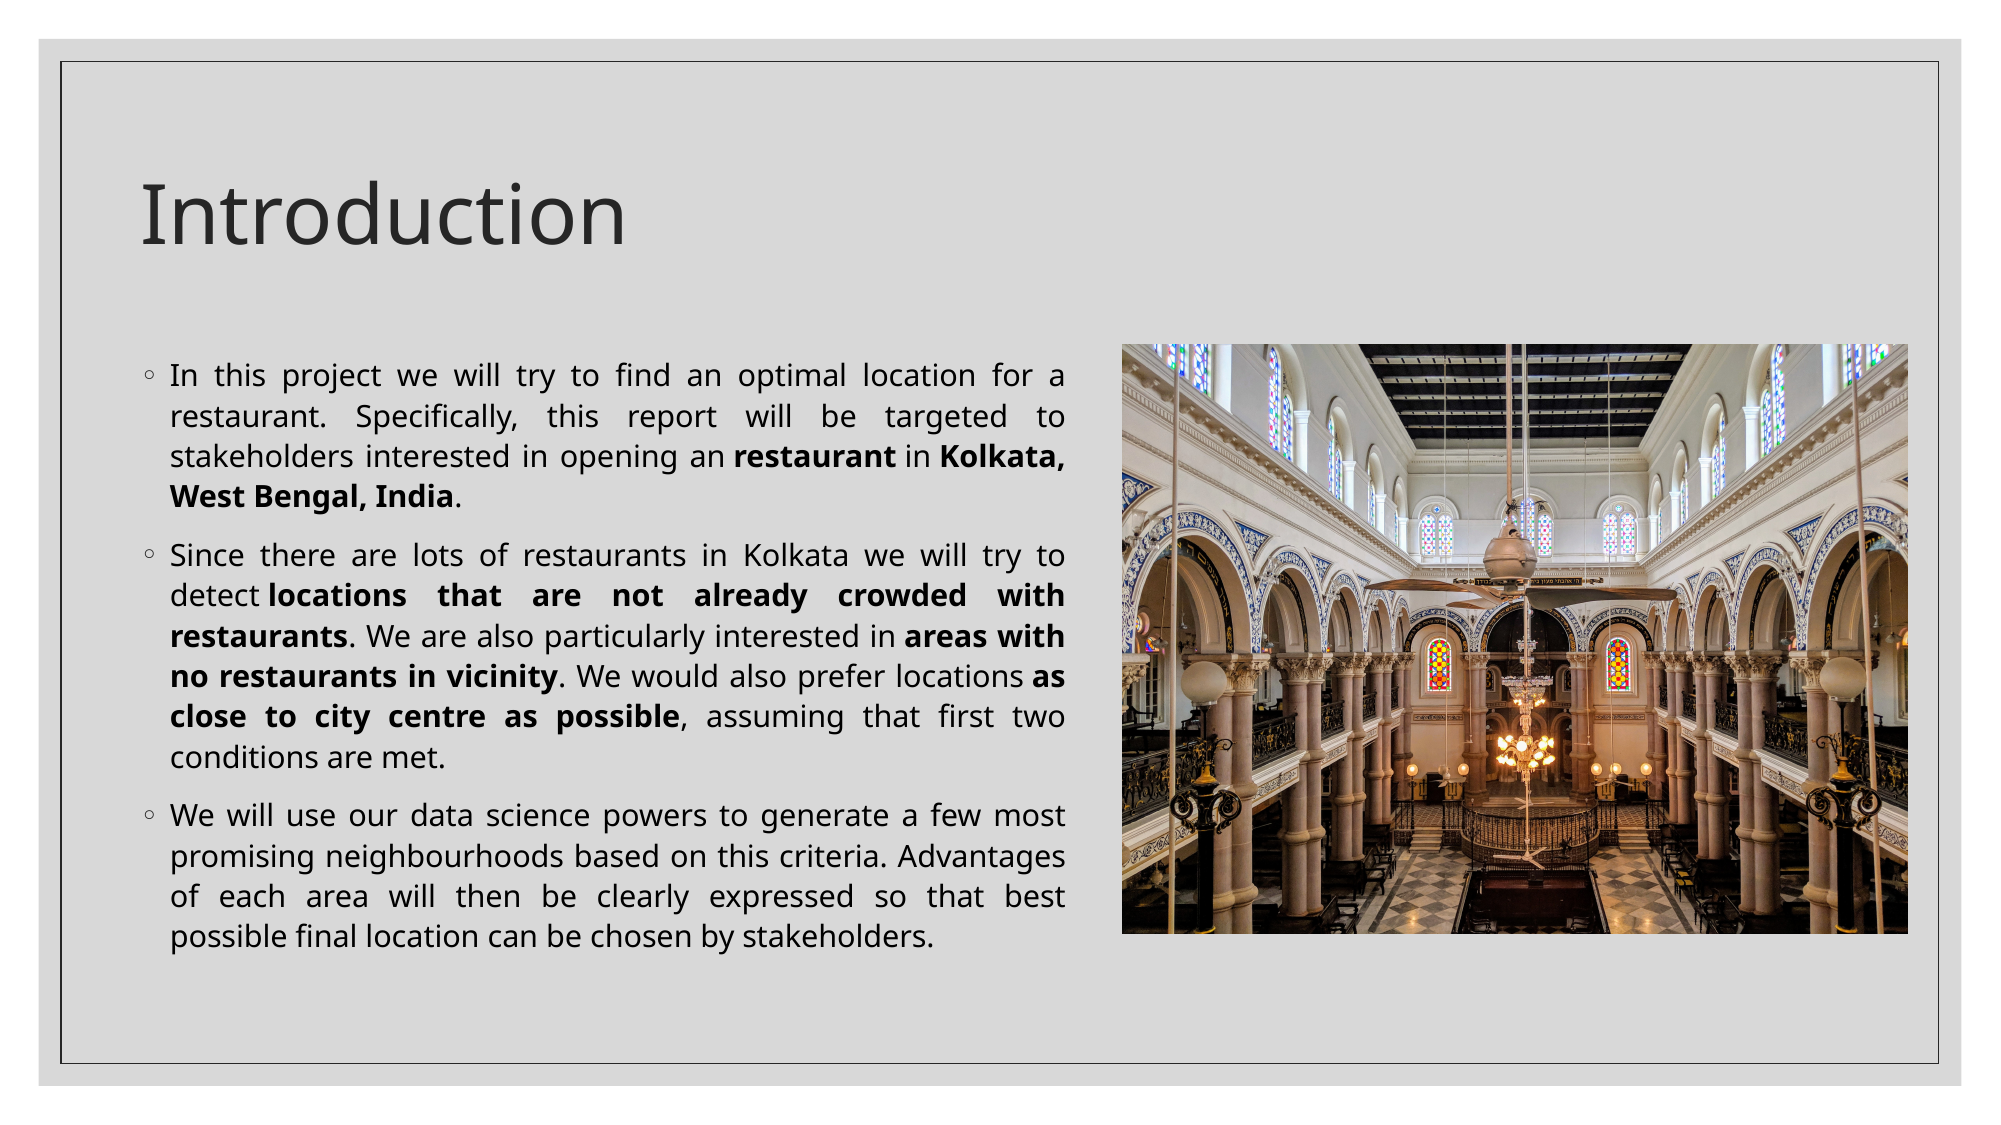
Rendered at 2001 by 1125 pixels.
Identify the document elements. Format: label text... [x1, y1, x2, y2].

list In this project we will try to find an optimal location for a restaurant. Specifically, this report will be targeted to stakeholders interested in opening an restaurant in Kolkata, West Bengal, India. Since there are lots of restaurants in Kolkata we will try to detect locations that are not already crowded with restaurants. We are also particularly interested in areas with no restaurants in vicinity. We would also prefer locations as close to city centre as possible, assuming that first two conditions are met. We will use our data science powers to generate a few most promising neighbourhoods based on this criteria. Advantages of each area will then be clearly expressed so that best possible final location can be chosen by stakeholders. [125, 345, 1081, 977]
picture [1121, 344, 1908, 934]
title Introduction [125, 105, 1776, 331]
